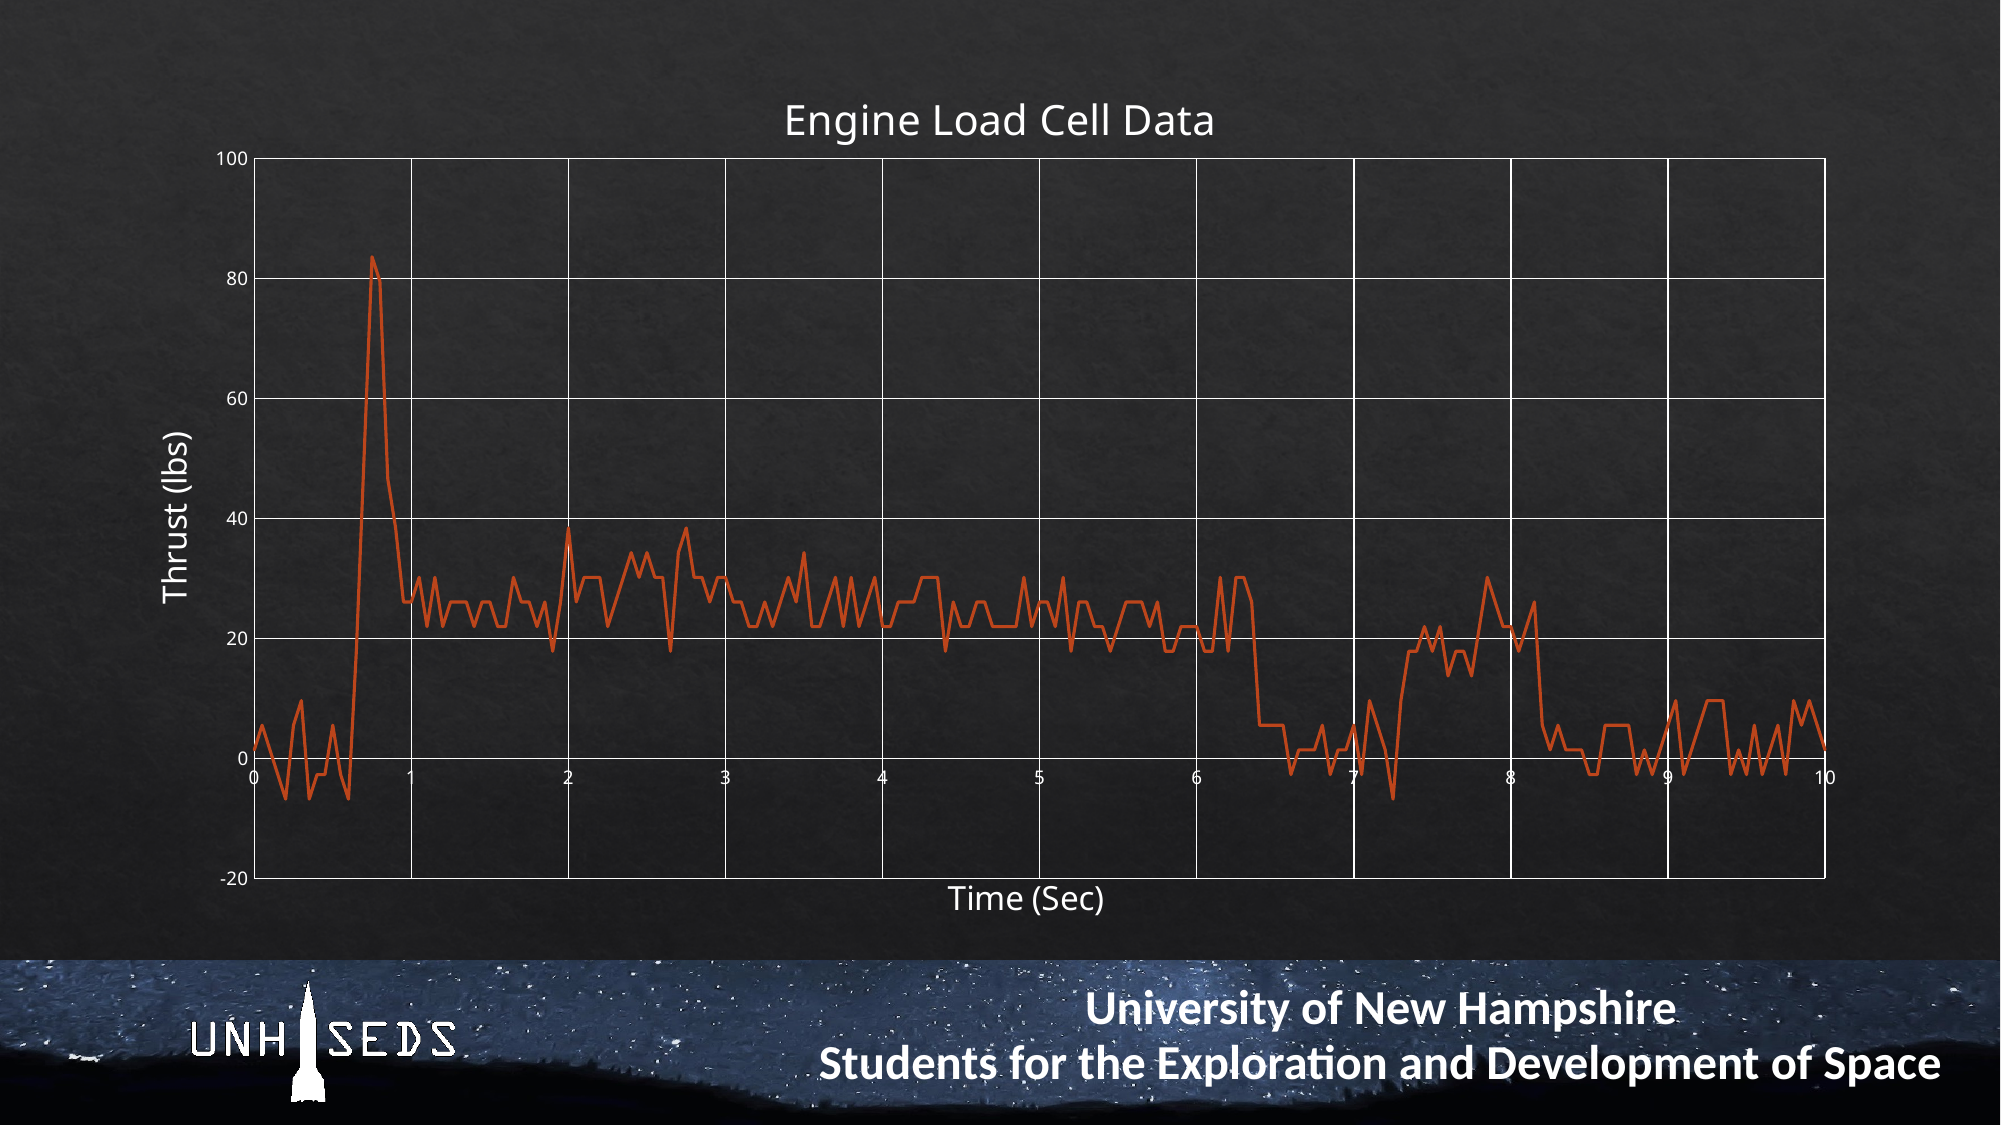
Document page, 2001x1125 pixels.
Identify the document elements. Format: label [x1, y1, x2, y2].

chart [141, 51, 1858, 930]
text_box [0, 959, 2000, 1125]
